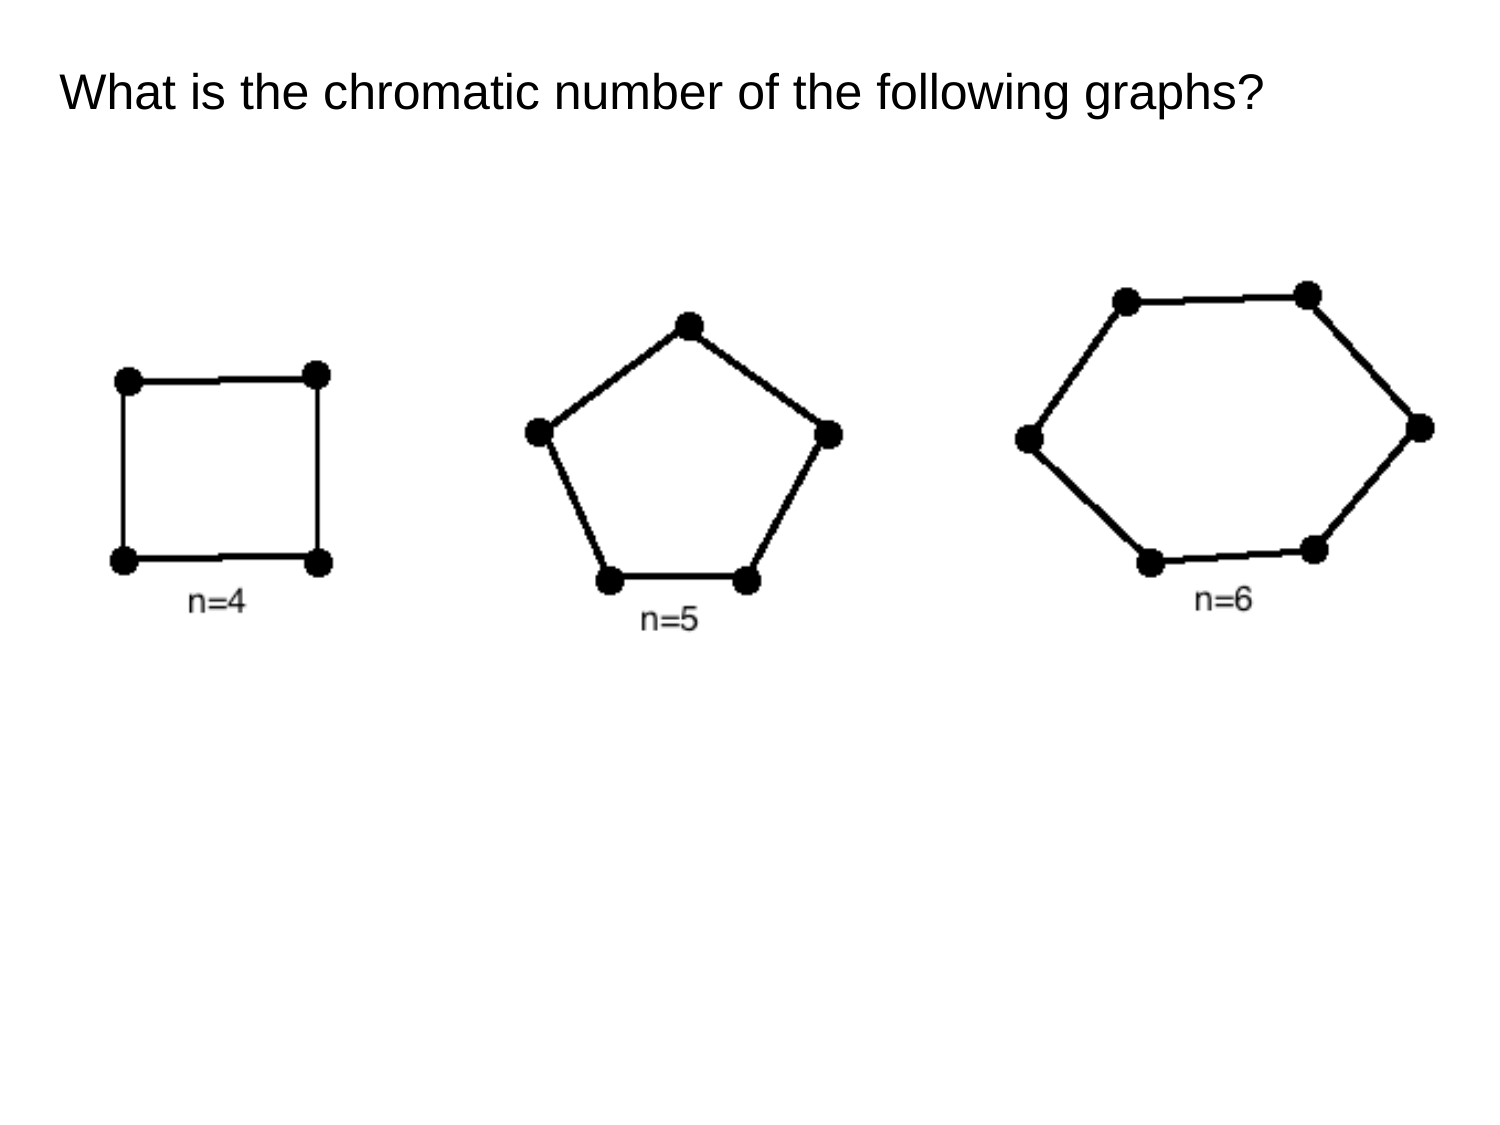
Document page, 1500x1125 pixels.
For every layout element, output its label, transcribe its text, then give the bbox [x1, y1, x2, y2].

picture [72, 244, 1455, 662]
text_box What is the chromatic number of the following graphs? [44, 44, 1455, 178]
